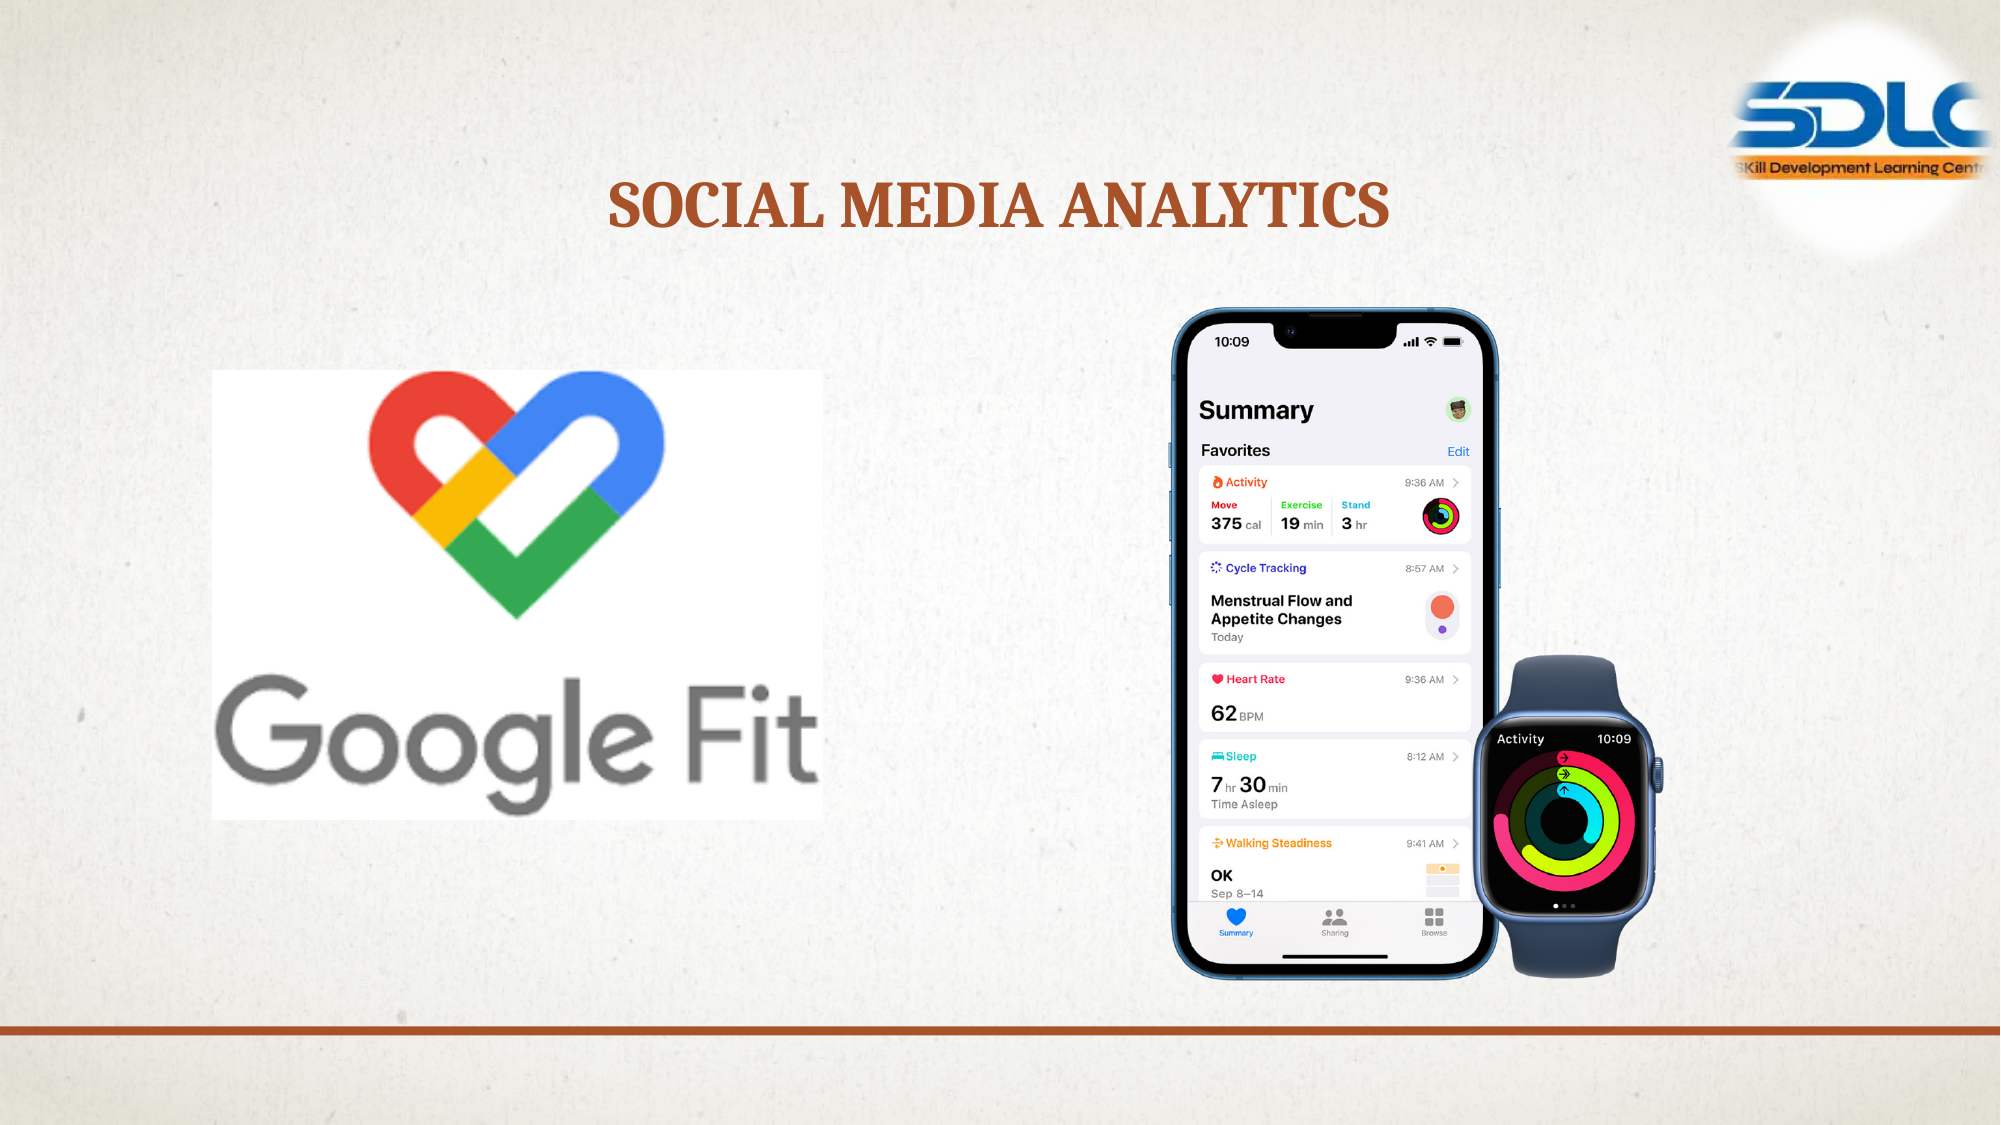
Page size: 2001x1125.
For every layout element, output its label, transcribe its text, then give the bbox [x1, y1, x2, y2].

picture [0, 0, 2001, 1125]
title Social media analytics [212, 62, 1719, 250]
